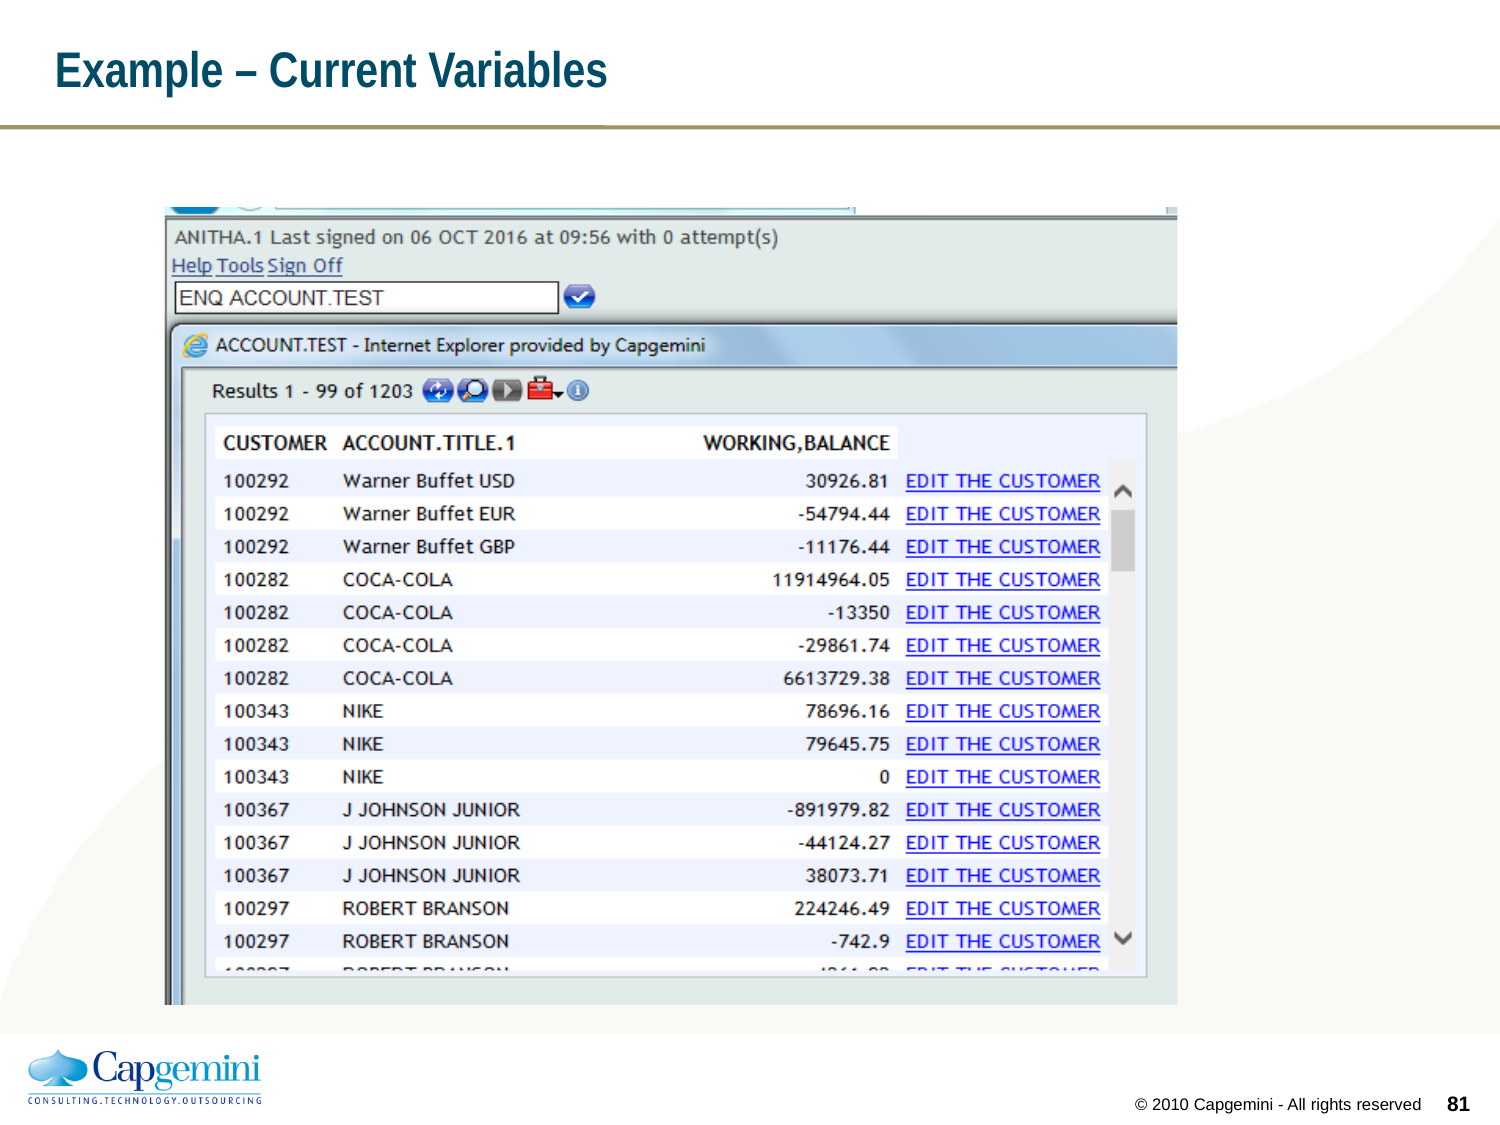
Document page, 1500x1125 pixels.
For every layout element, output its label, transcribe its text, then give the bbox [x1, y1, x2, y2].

title Example – Current Variables [39, 22, 1470, 113]
slide_number © 2010 Capgemini - All rights reserved [1127, 1096, 1430, 1115]
picture [0, 130, 1500, 1125]
slide_number 80 [1438, 1094, 1478, 1117]
picture [0, 0, 1500, 125]
